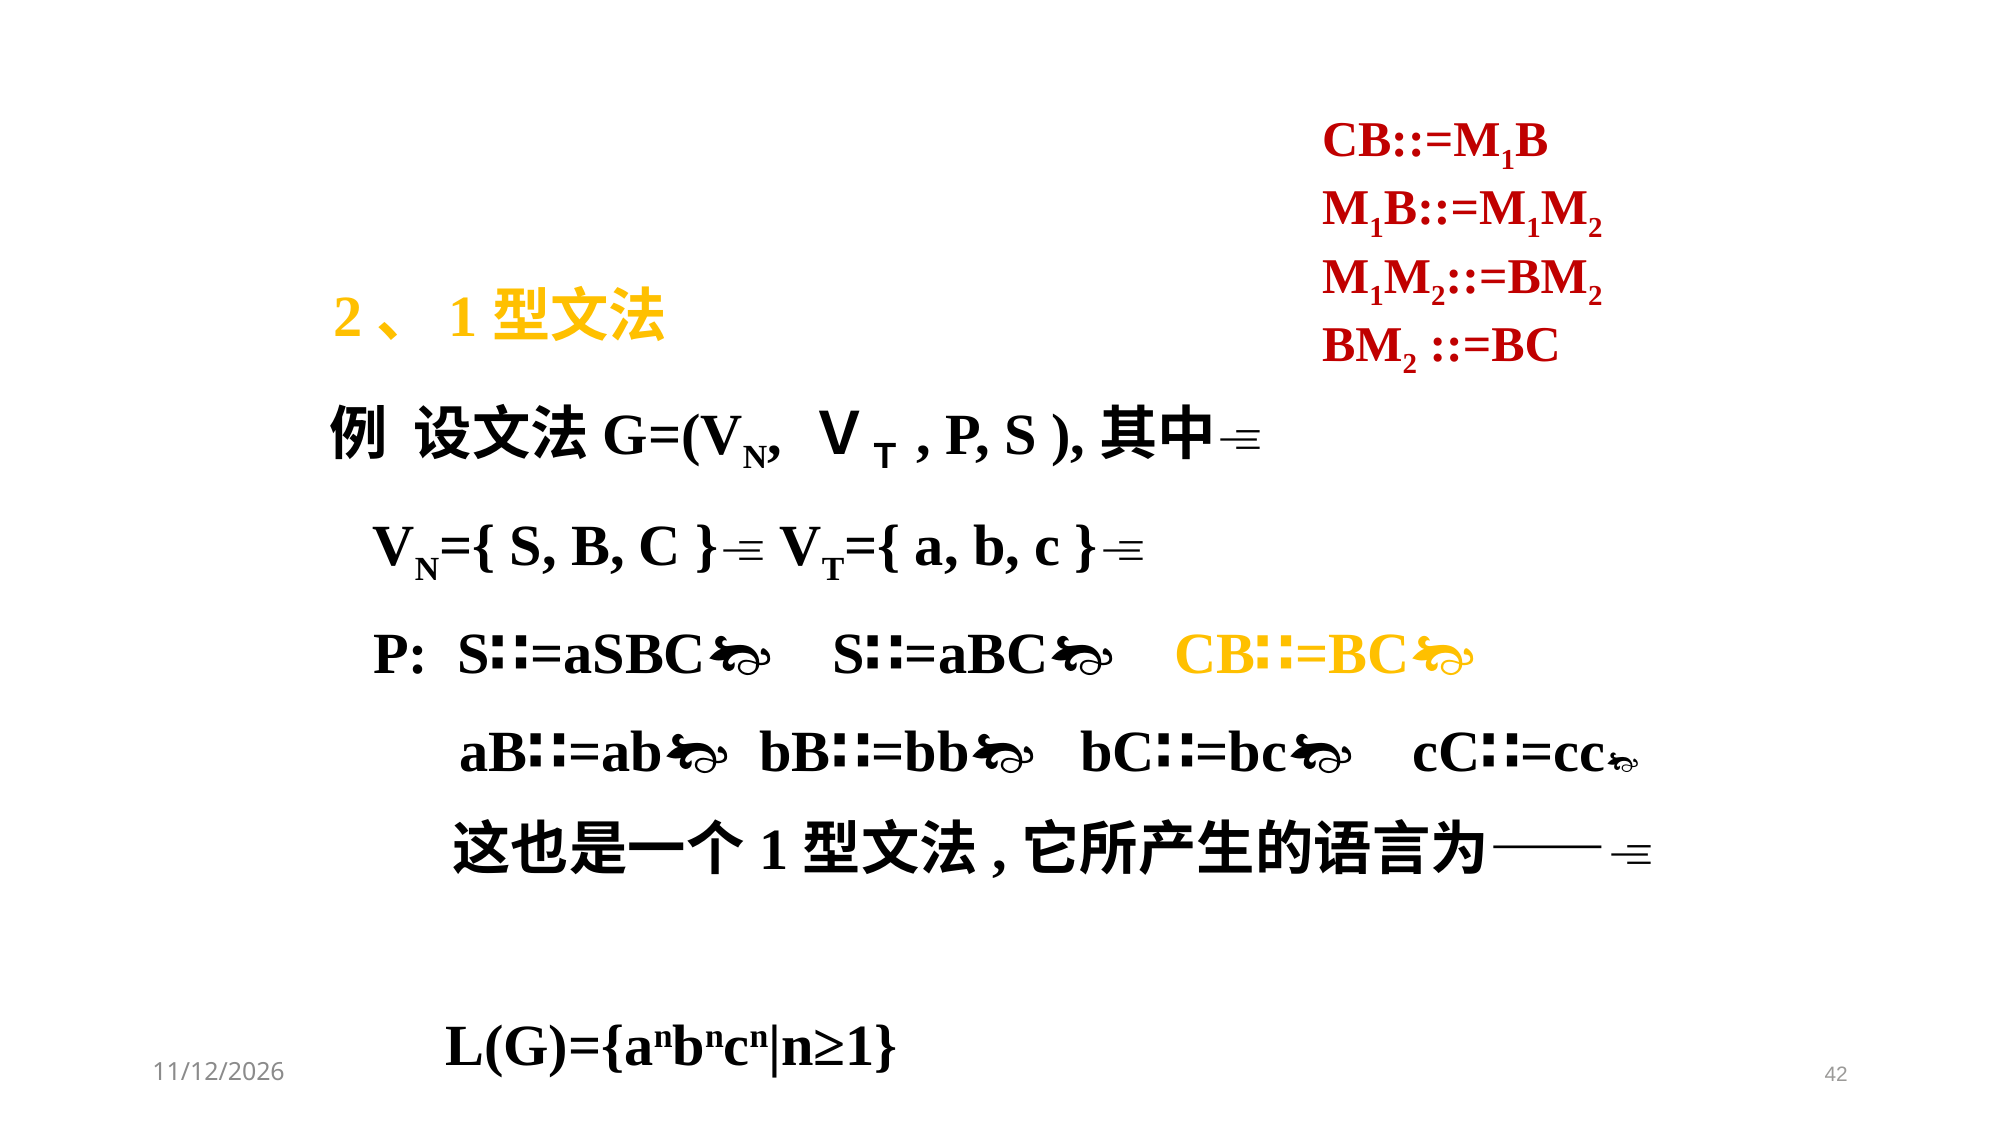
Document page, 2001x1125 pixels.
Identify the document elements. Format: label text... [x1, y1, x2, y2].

slide_number 42 [1412, 1042, 1863, 1103]
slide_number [137, 1042, 588, 1103]
text_box 2、1型文法 [318, 256, 1307, 356]
text_box 例 设文法G=(VN, ＶＴ, P, S ),其中 VN={ S, B, C } VT={ a, b, c } P: S∷=aSBC S∷=aBC CB∷=BC aB∷=ab bB∷=bb bC∷=bc cC∷=cc 这也是一个1型文法,它所产生的语言为—— L(G)={anbncn|n≥1} [314, 356, 1682, 1085]
text_box CB::=M1B M1B::=M1M2 M1M2::=BM2 BM2 ::=BC [1307, 99, 2000, 387]
